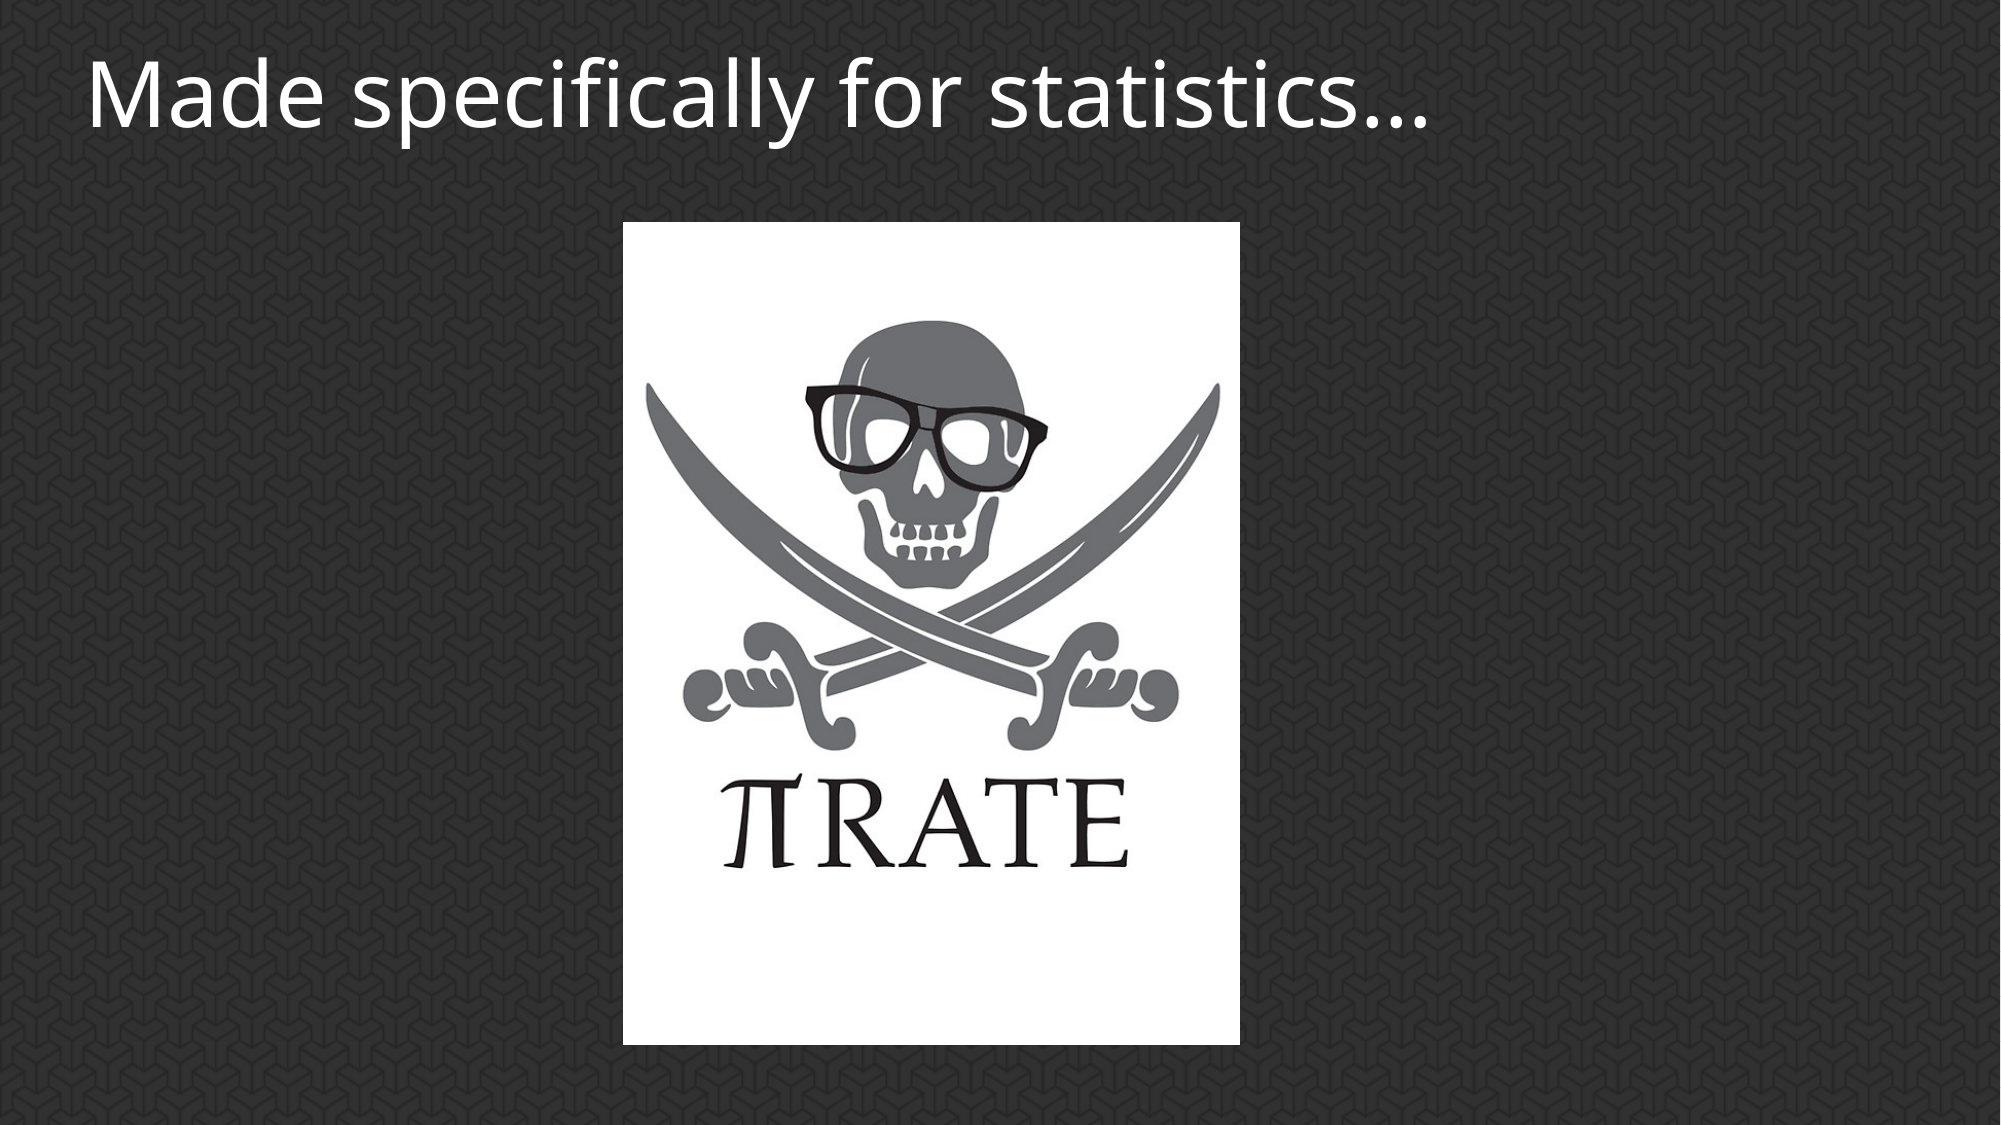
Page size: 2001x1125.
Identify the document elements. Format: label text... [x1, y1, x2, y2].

picture [0, 0, 2001, 1125]
title Made specifically for statistics… [69, 31, 1795, 164]
